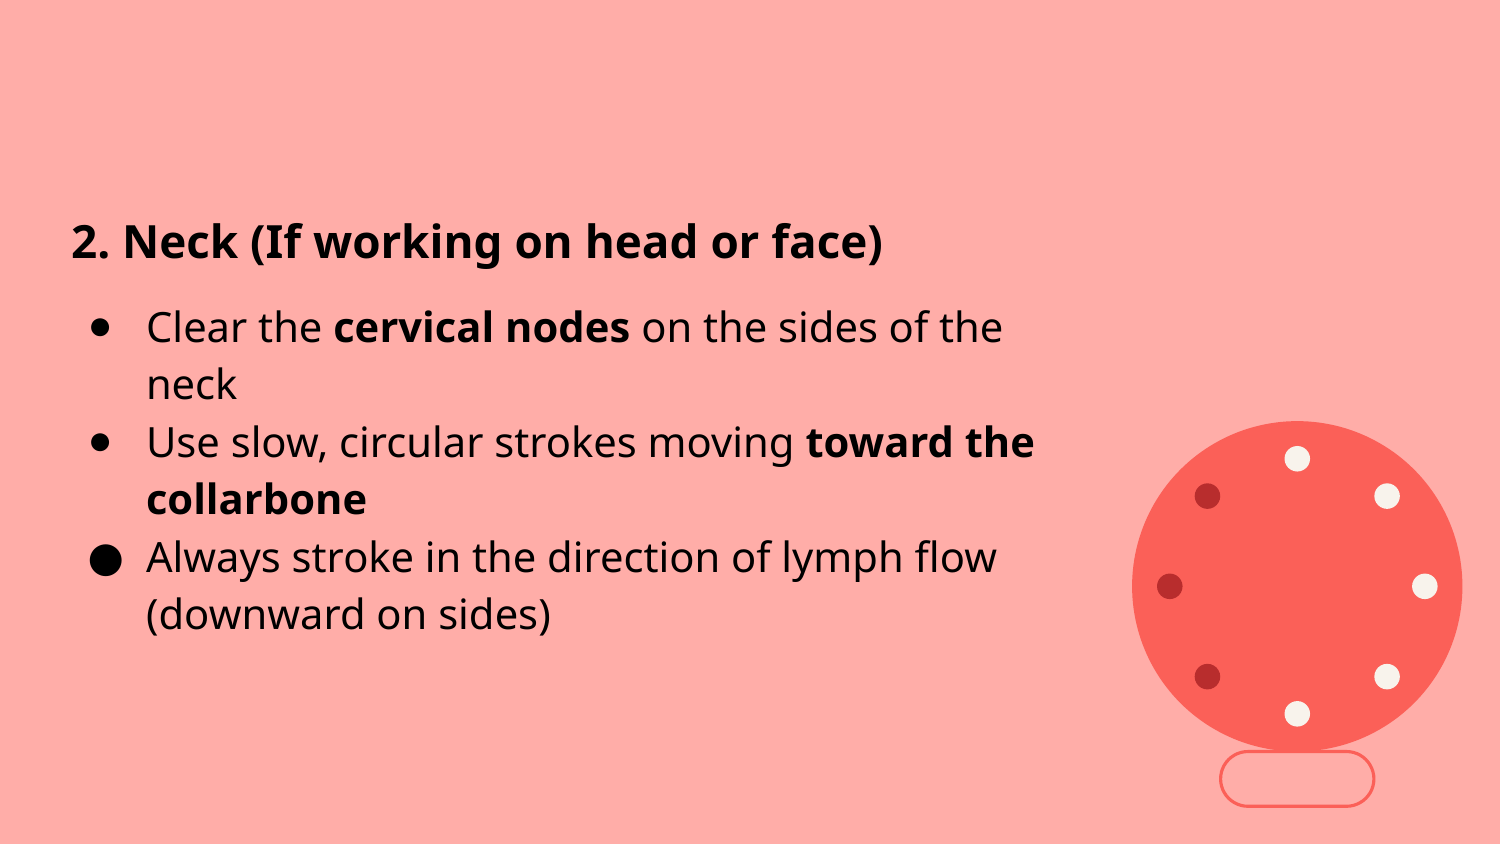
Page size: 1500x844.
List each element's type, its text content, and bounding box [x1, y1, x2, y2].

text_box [1131, 420, 1463, 807]
text_box 2. Neck (If working on head or face) Clear the cervical nodes on the sides of the neck Use slow, circular strokes moving toward the collarbone Always stroke in the direction of lymph flow (downward on sides) [56, 189, 1086, 756]
